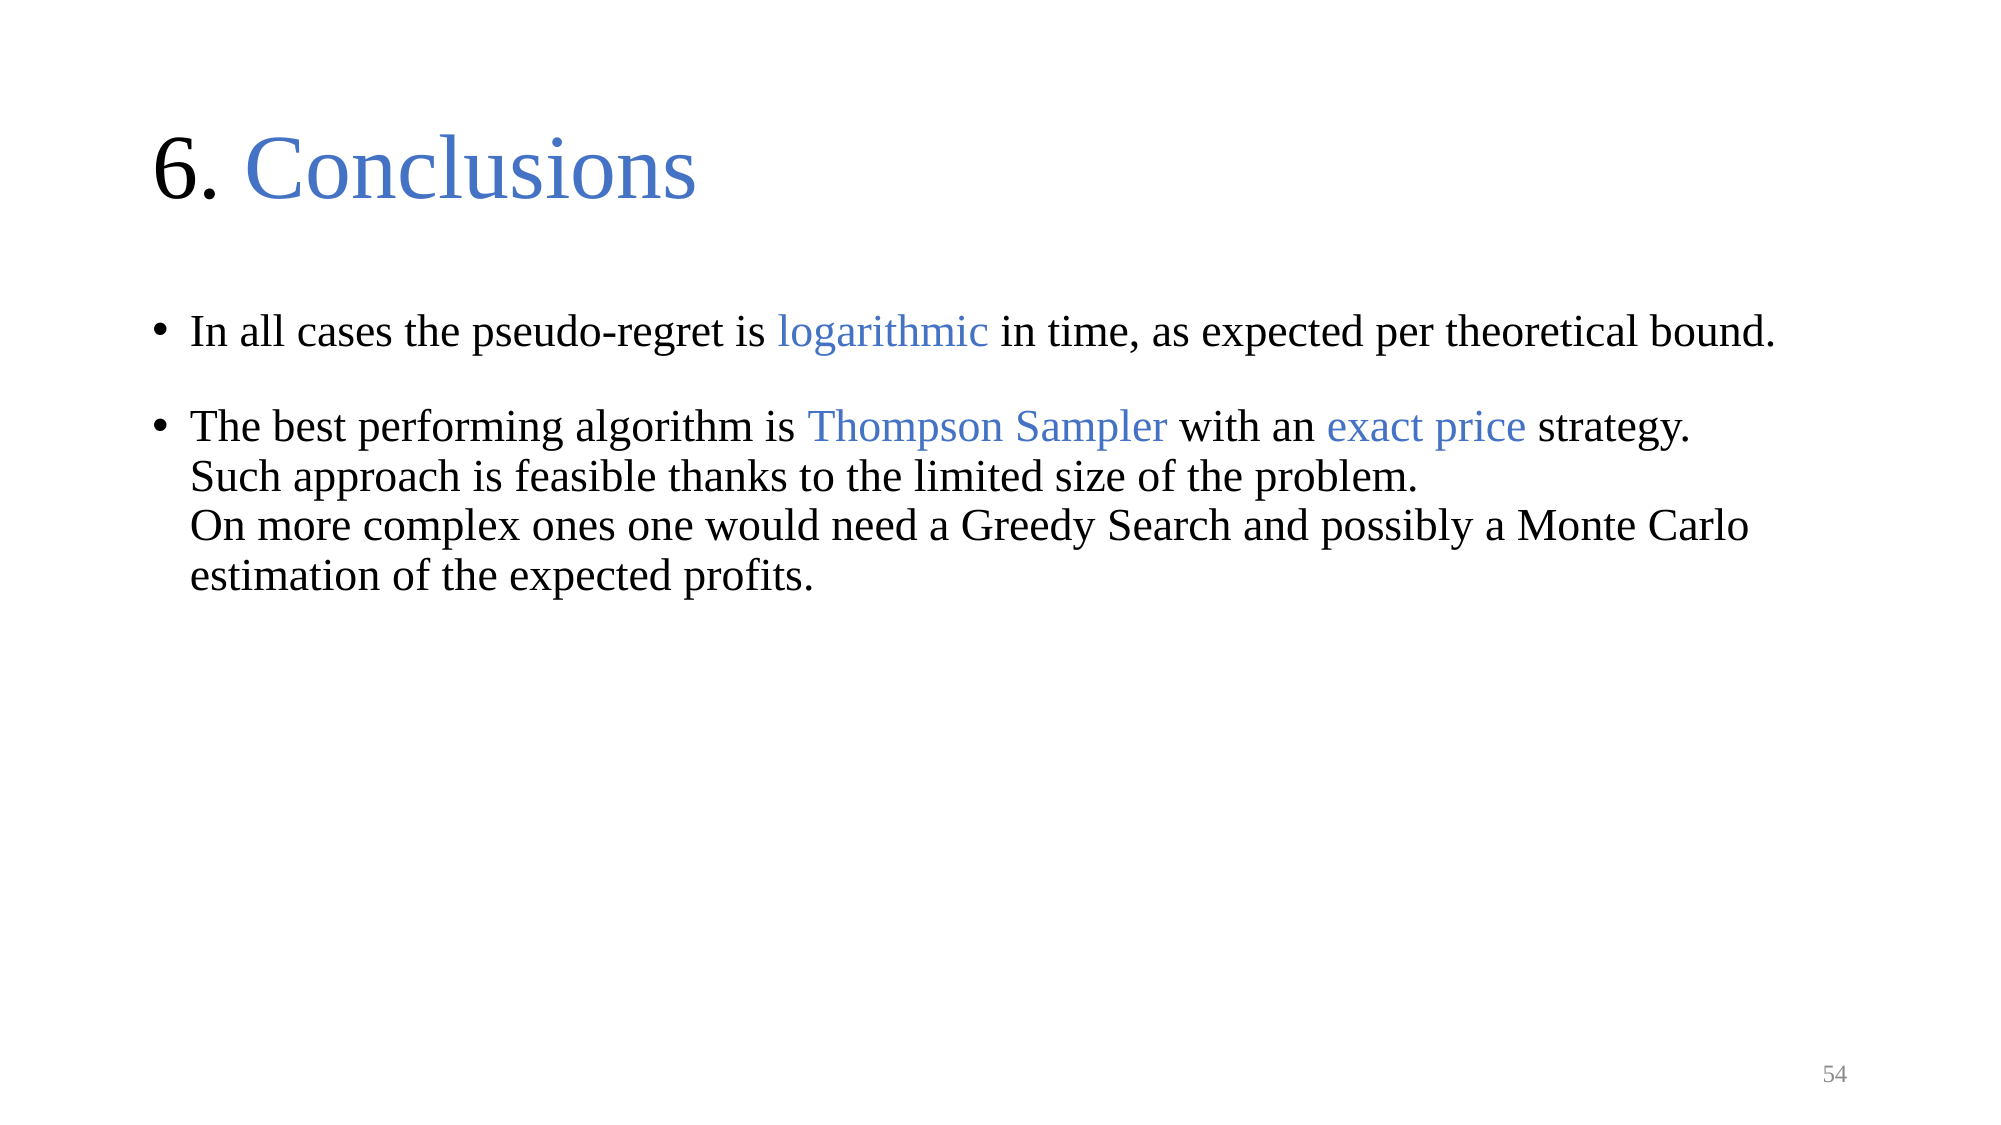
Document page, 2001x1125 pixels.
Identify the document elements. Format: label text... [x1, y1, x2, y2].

list In all cases the pseudo-regret is logarithmic in time, as expected per theoretical bound. The best performing algorithm is Thompson Sampler with an exact price strategy. Such approach is feasible thanks to the limited size of the problem. On more complex ones one would need a Greedy Search and possibly a Monte Carlo estimation of the expected profits. [137, 299, 1863, 1014]
slide_number 54 [1412, 1042, 1863, 1103]
title 6. Conclusions [137, 59, 1863, 278]
